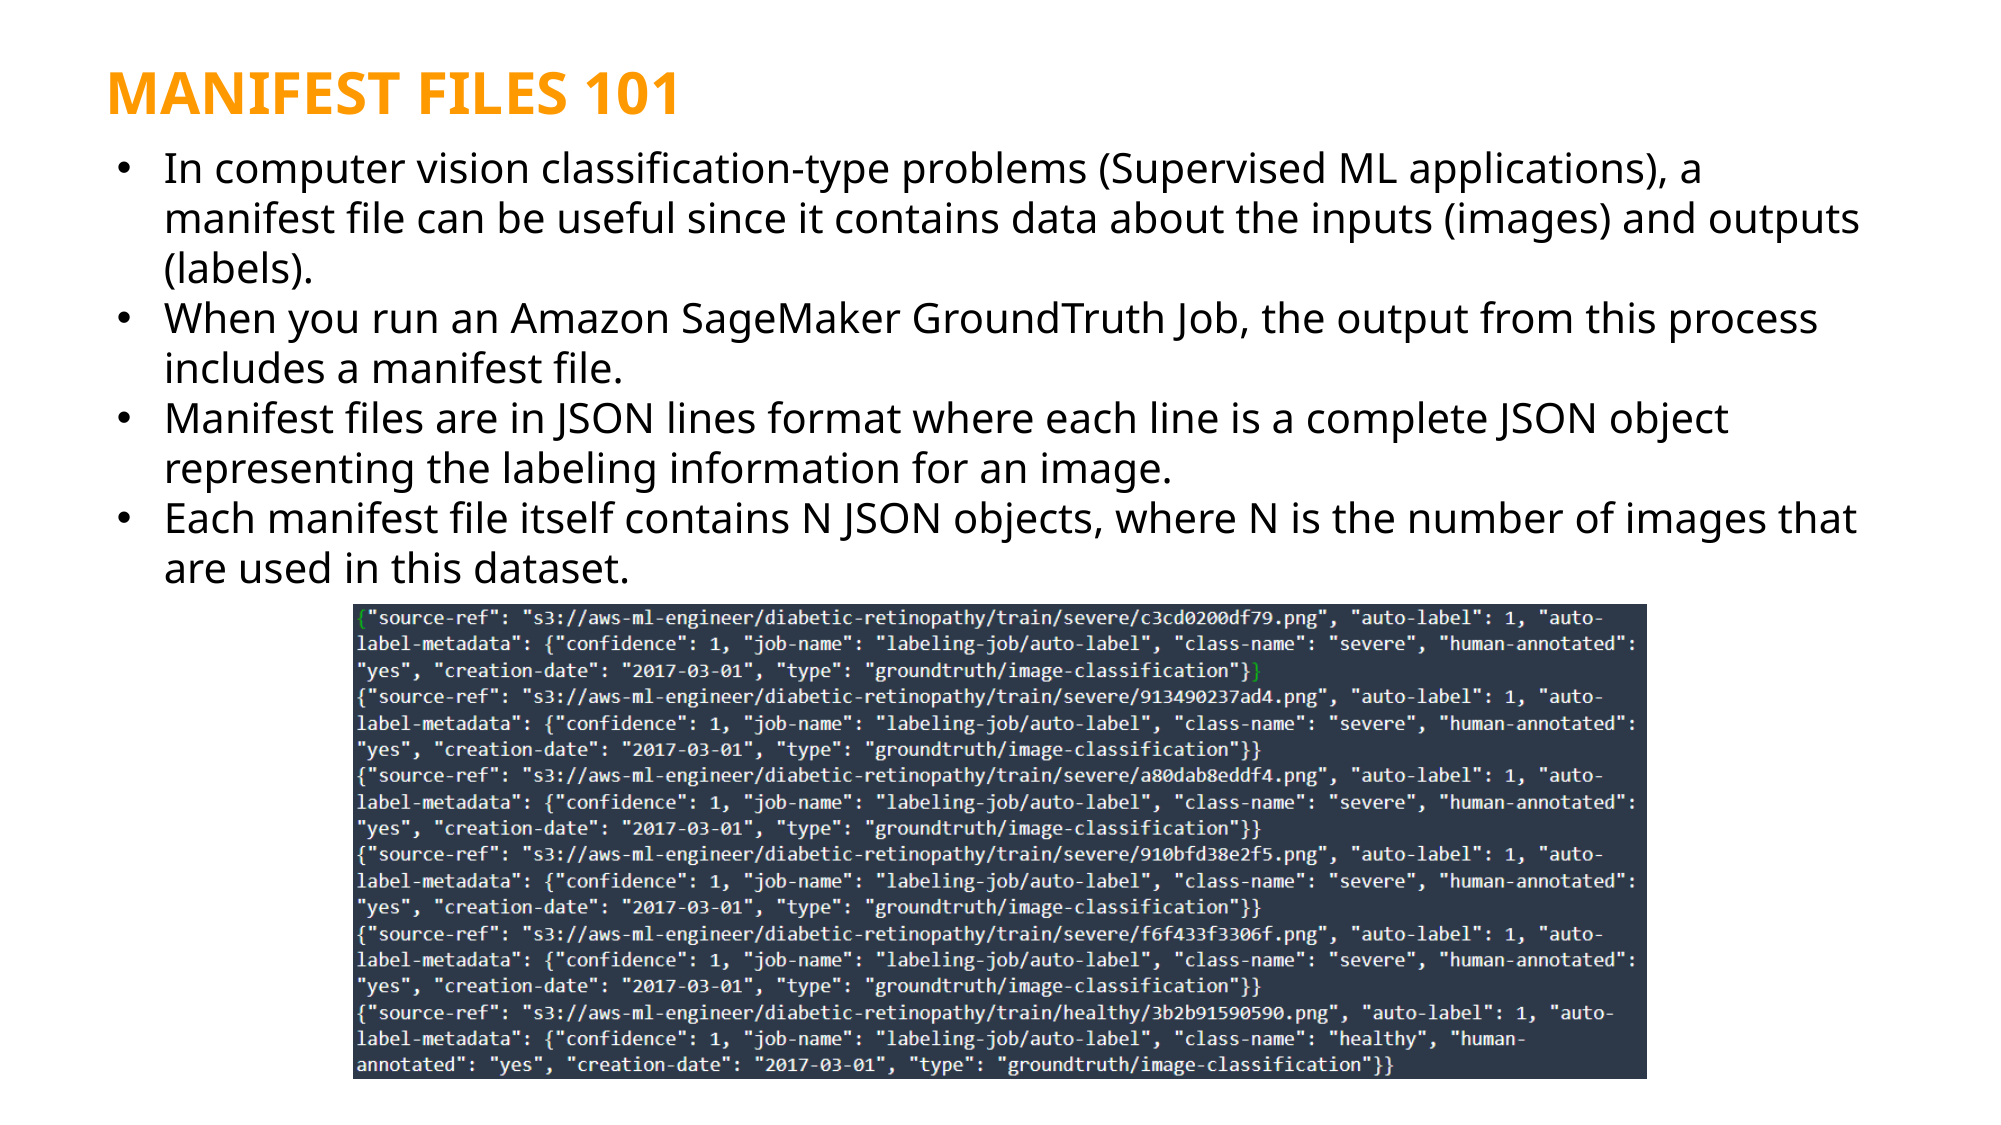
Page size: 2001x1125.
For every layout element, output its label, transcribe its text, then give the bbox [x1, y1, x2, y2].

text_box MANIFEST FILES 101 [90, 48, 1703, 134]
text_box In computer vision classification-type problems (Supervised ML applications), a manifest file can be useful since it contains data about the inputs (images) and outputs (labels). When you run an Amazon SageMaker GroundTruth Job, the output from this process includes a manifest file. Manifest files are in JSON lines format where each line is a complete JSON object representing the labeling information for an image. Each manifest file itself contains N JSON objects, where N is the number of images that are used in this dataset. [102, 134, 1898, 600]
picture [353, 604, 1647, 1079]
